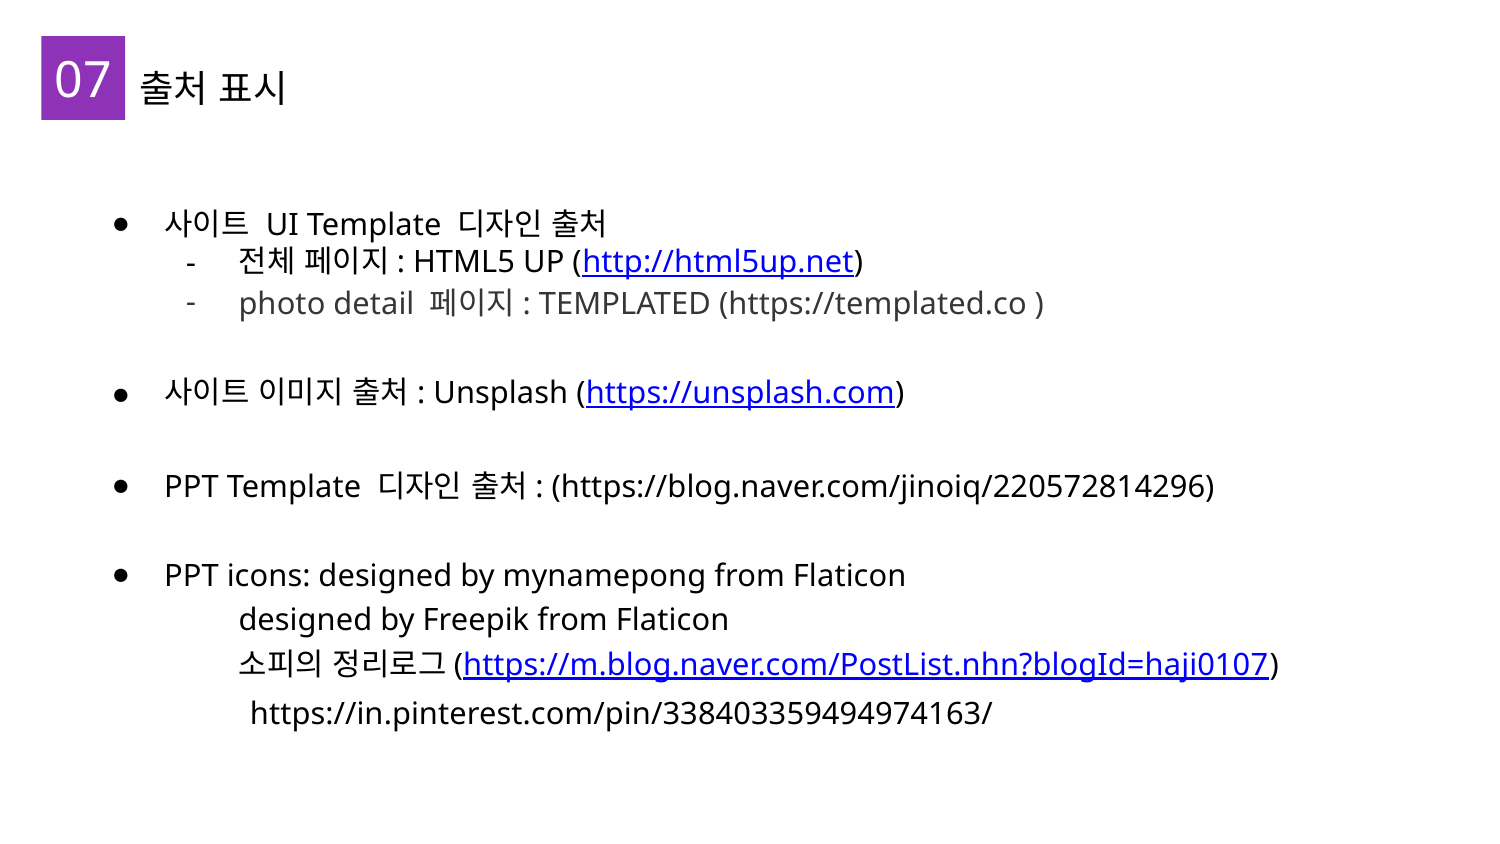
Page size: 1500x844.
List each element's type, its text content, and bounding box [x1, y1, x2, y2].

text_box 07 [30, 40, 137, 116]
title 출처 표시 [75, 33, 1425, 137]
text_box [41, 116, 126, 120]
text_box [41, 36, 126, 40]
list 사이트 UI Template 디자인 출처 전체 페이지: HTML5 UP (http://html5up.net) photo detail 페이지: TEMPLATED (https://templated.co ) 사이트 이미지 출처: Unsplash (https://unsplash.com) PPT Template 디자인 출처: (https://blog.naver.com/jinoiq/220572814296) PPT icons: designed by mynamepong from Flaticon designed by Freepik from Flaticon 소피의 정리로그(https://m.blog.naver.com/PostList.nhn?blogId=haji0107) https://in.pinterest.com/pin/338403359494974163/ [75, 196, 1425, 754]
